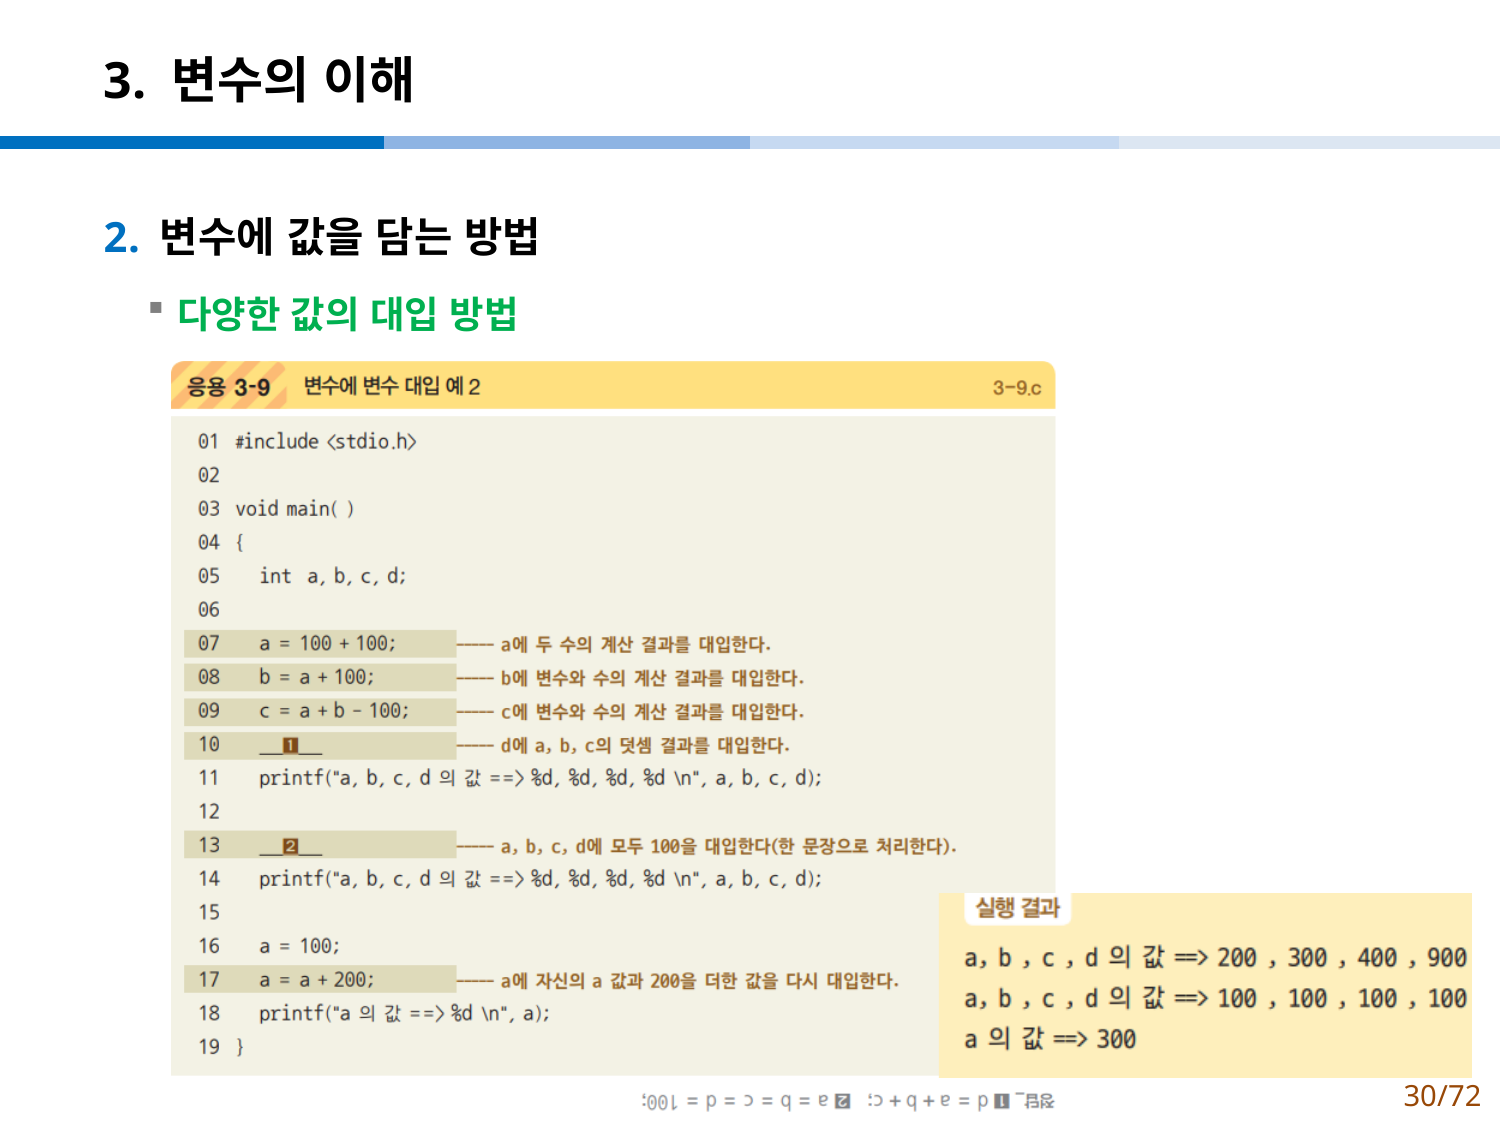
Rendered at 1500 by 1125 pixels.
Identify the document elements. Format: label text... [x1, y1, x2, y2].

picture [170, 361, 1473, 1113]
list 변수에 값을 담는 방법 다양한 값의 대입 방법 [88, 177, 1424, 1077]
title 3. 변수의 이해 [88, 32, 1330, 124]
